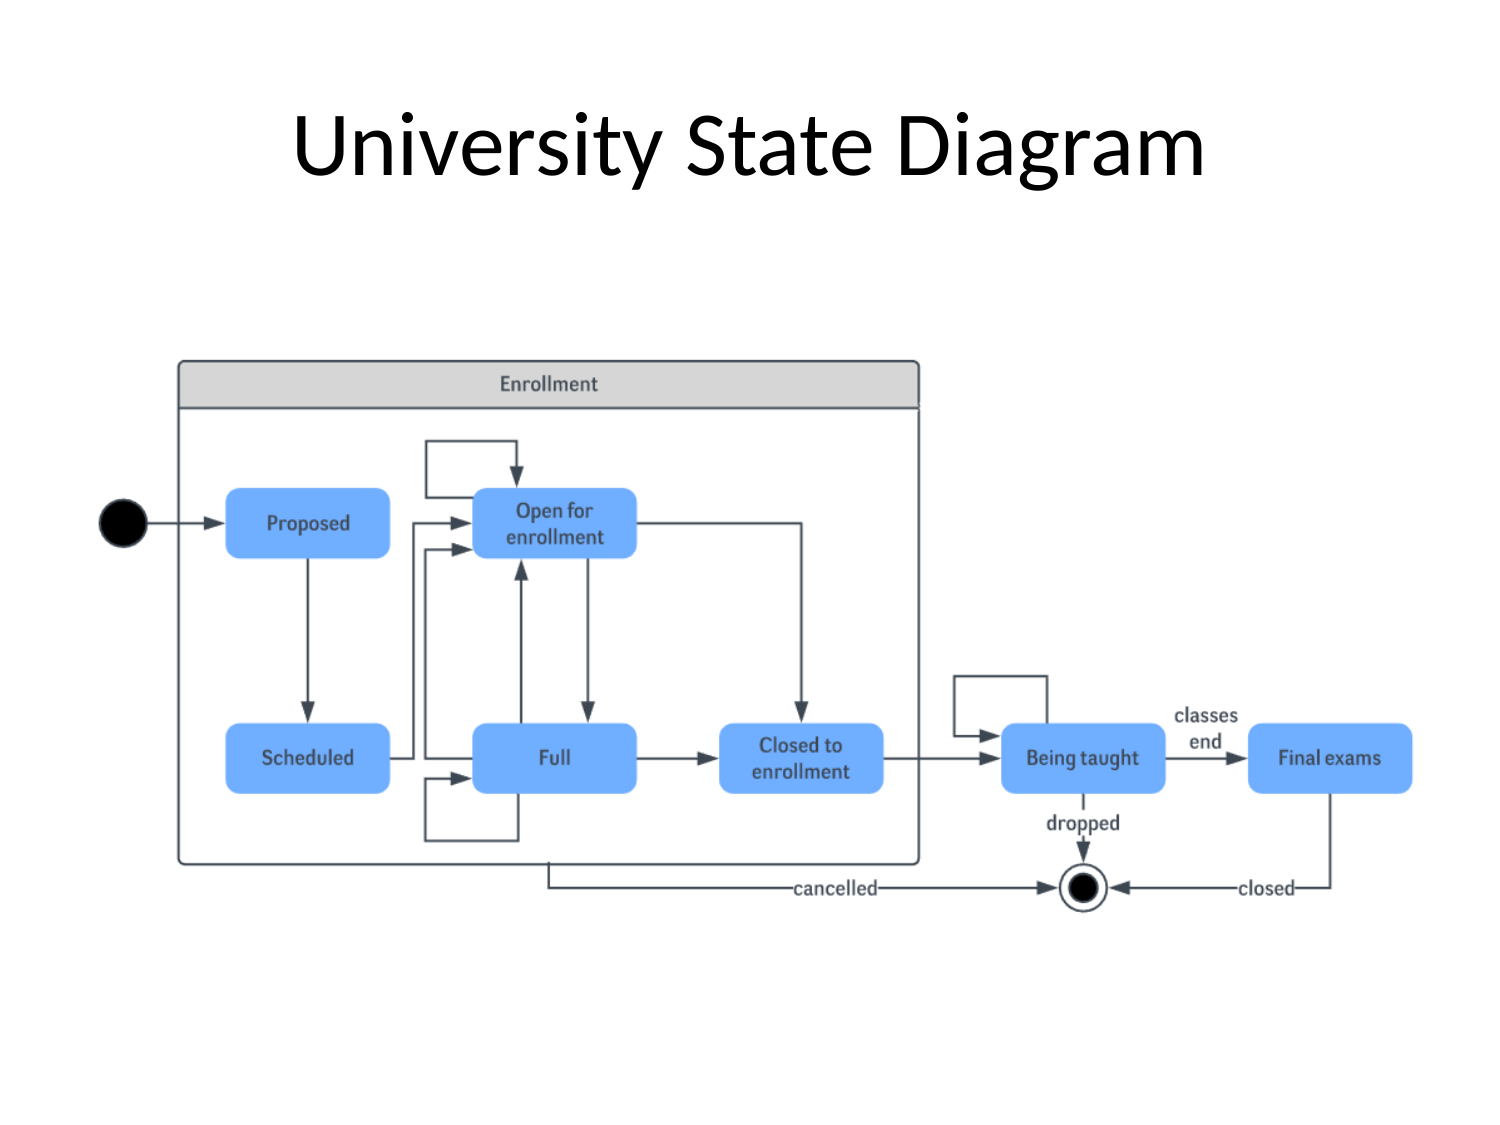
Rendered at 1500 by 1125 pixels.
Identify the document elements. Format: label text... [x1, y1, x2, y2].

title University State Diagram [75, 45, 1425, 233]
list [74, 345, 1426, 923]
